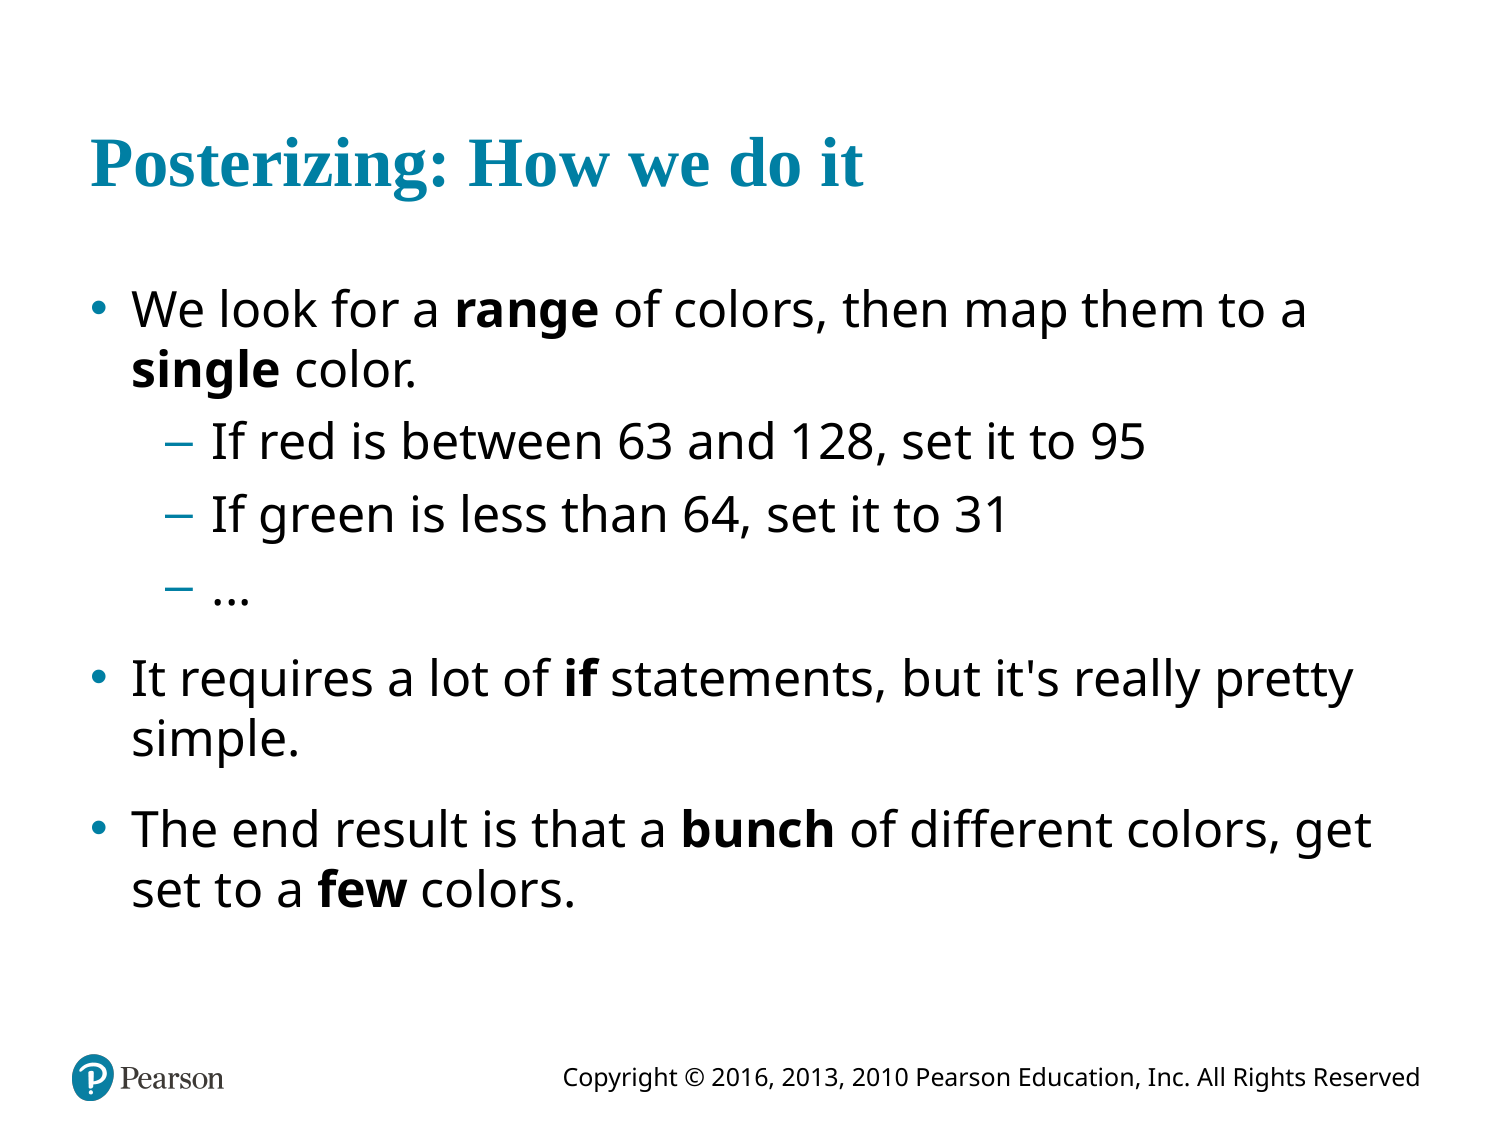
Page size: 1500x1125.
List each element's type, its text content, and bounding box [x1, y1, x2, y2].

picture [80, 1063, 106, 1088]
picture [72, 1054, 88, 1070]
picture [98, 1054, 224, 1101]
picture [72, 1087, 83, 1101]
title Posterizing: How we do it [75, 0, 1425, 216]
list We look for a range of colors, then map them to a single color. If red is between 63 and 128, set it to 95 If green is less than 64, set it to 31 ... It requires a lot of if statements, but it's really pretty simple. The end result is that a bunch of different colors, get set to a few colors. [75, 262, 1459, 933]
